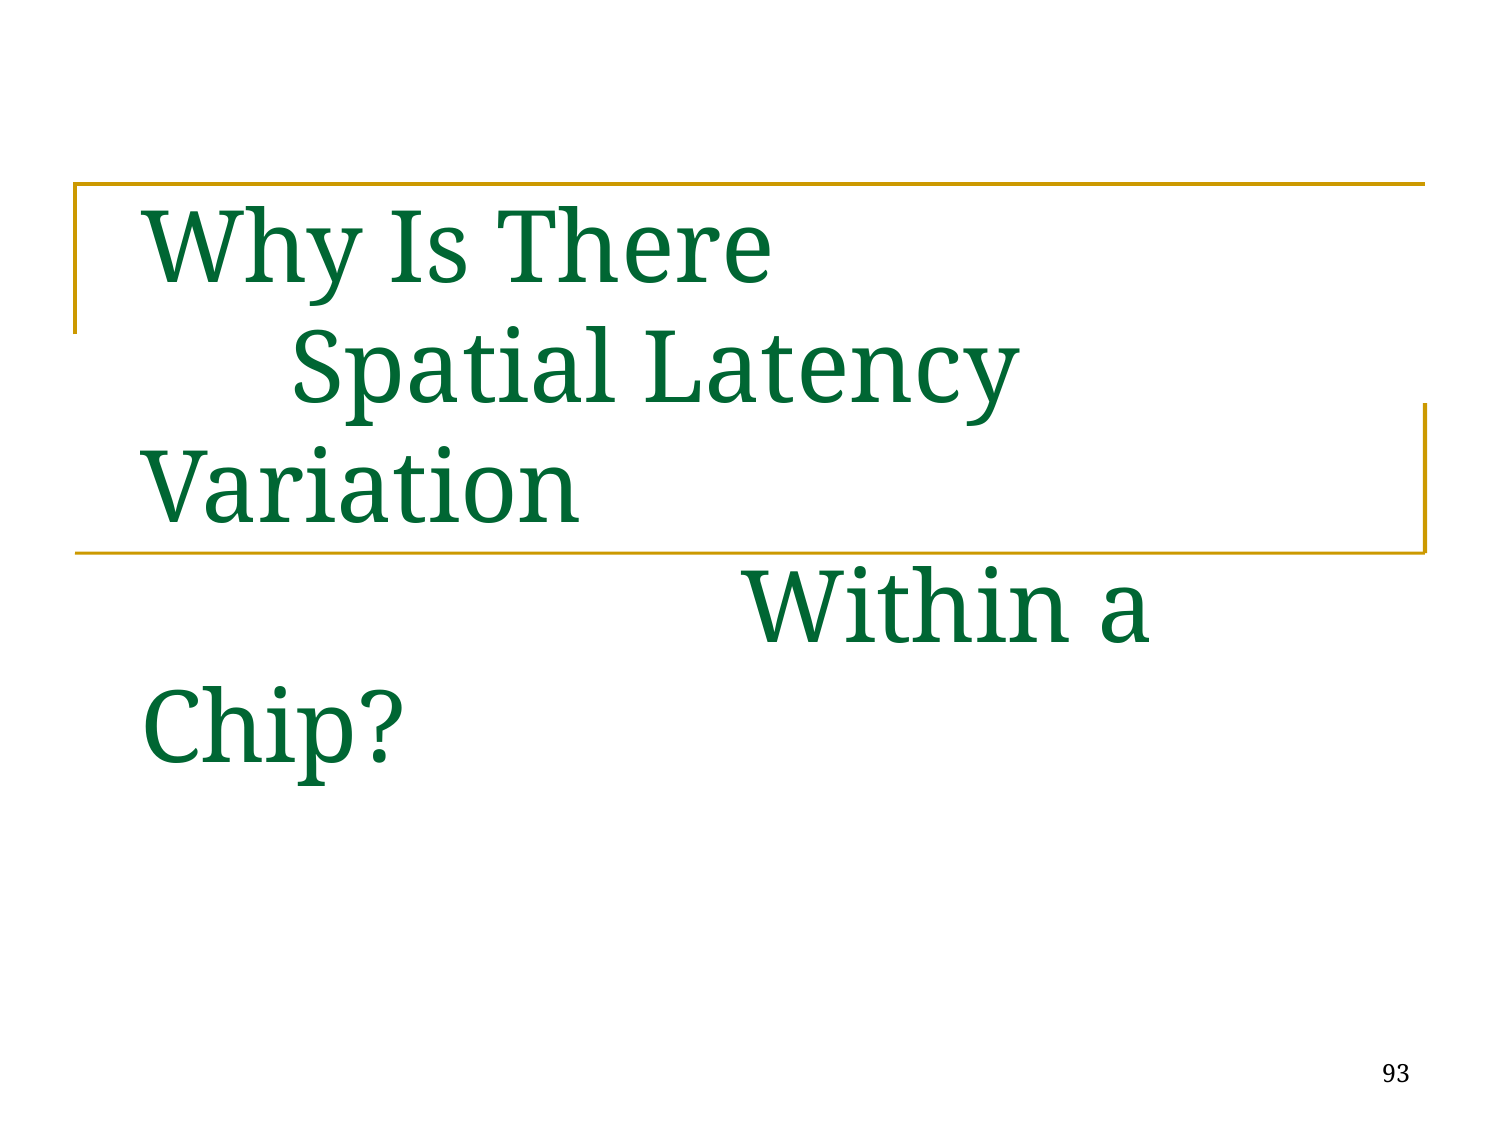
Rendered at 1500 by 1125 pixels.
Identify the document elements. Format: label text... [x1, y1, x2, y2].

slide_number 93 [1074, 1023, 1426, 1100]
title Why Is There Spatial Latency Variation Within a Chip? [124, 174, 1426, 463]
